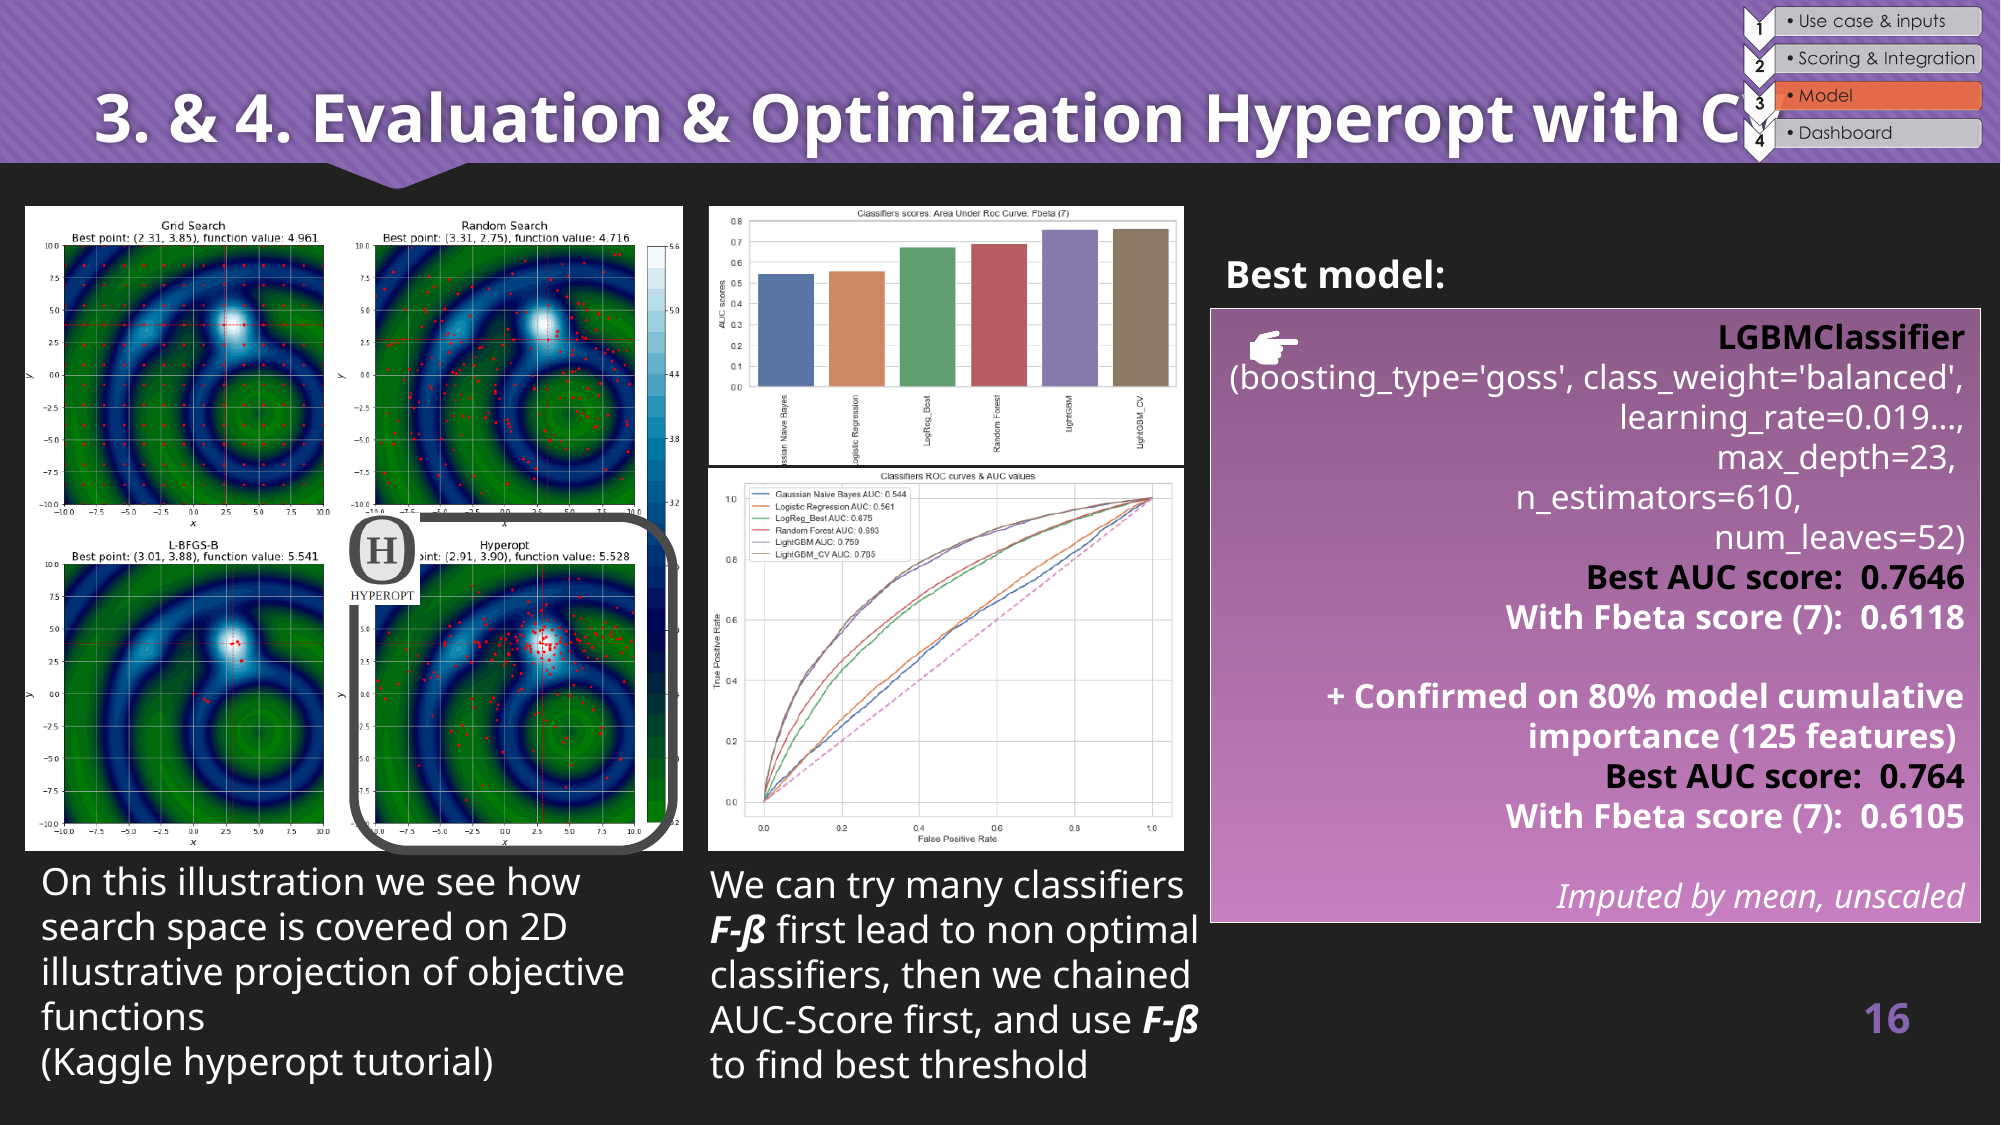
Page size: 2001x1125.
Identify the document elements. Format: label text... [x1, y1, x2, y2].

text_box Best model: [1210, 243, 1926, 304]
text_box On this illustration we see how search space is covered on 2D illustrative projection of objective functions (Kaggle hyperopt tutorial) [26, 851, 683, 1091]
picture [25, 206, 683, 851]
slide_number 16 [1751, 970, 1926, 1051]
title 3. & 4. Evaluation & Optimization Hyperopt with CV [79, 4, 1743, 164]
text_box LGBMClassifier (boosting_type='goss', class_weight='balanced', learning_rate=0.019…, max_depth=23, n_estimators=610, num_leaves=52) Best AUC score: 0.7646 With Fbeta score (7): 0.6118 + Confirmed on 80% model cumulative importance (125 features) Best AUC score: 0.764 With Fbeta score (7): 0.6105 Imputed by mean, unscaled [1210, 308, 1981, 923]
picture [1743, 4, 1992, 165]
text_box We can try many classifiers F-ß first lead to non optimal classifiers, then we chained AUC-Score first, and use F-ß to find best threshold [695, 854, 1247, 1094]
picture [708, 206, 1185, 465]
picture [708, 468, 1185, 851]
picture [1246, 318, 1303, 377]
